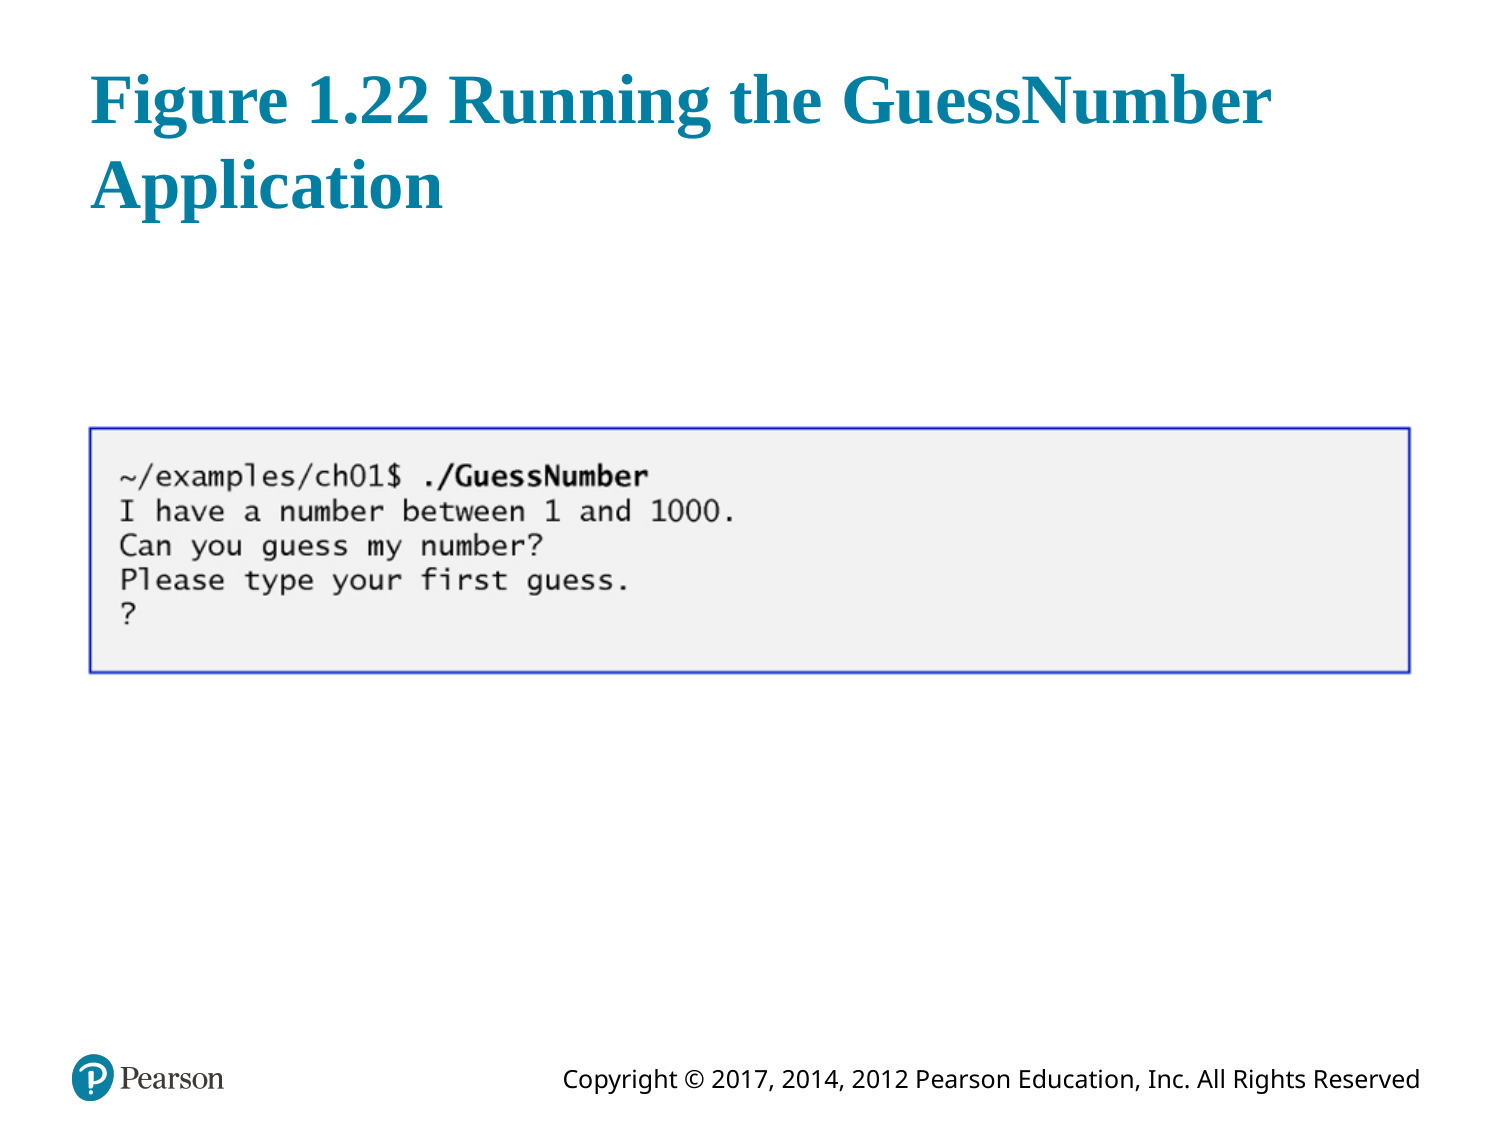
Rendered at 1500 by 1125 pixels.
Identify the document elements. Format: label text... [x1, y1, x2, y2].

picture [80, 1063, 106, 1088]
title Figure 1.22 Running the GuessNumber Application [75, 37, 1425, 213]
picture [72, 1054, 88, 1070]
picture [72, 1087, 83, 1101]
picture [84, 422, 1416, 680]
picture [98, 1054, 224, 1101]
